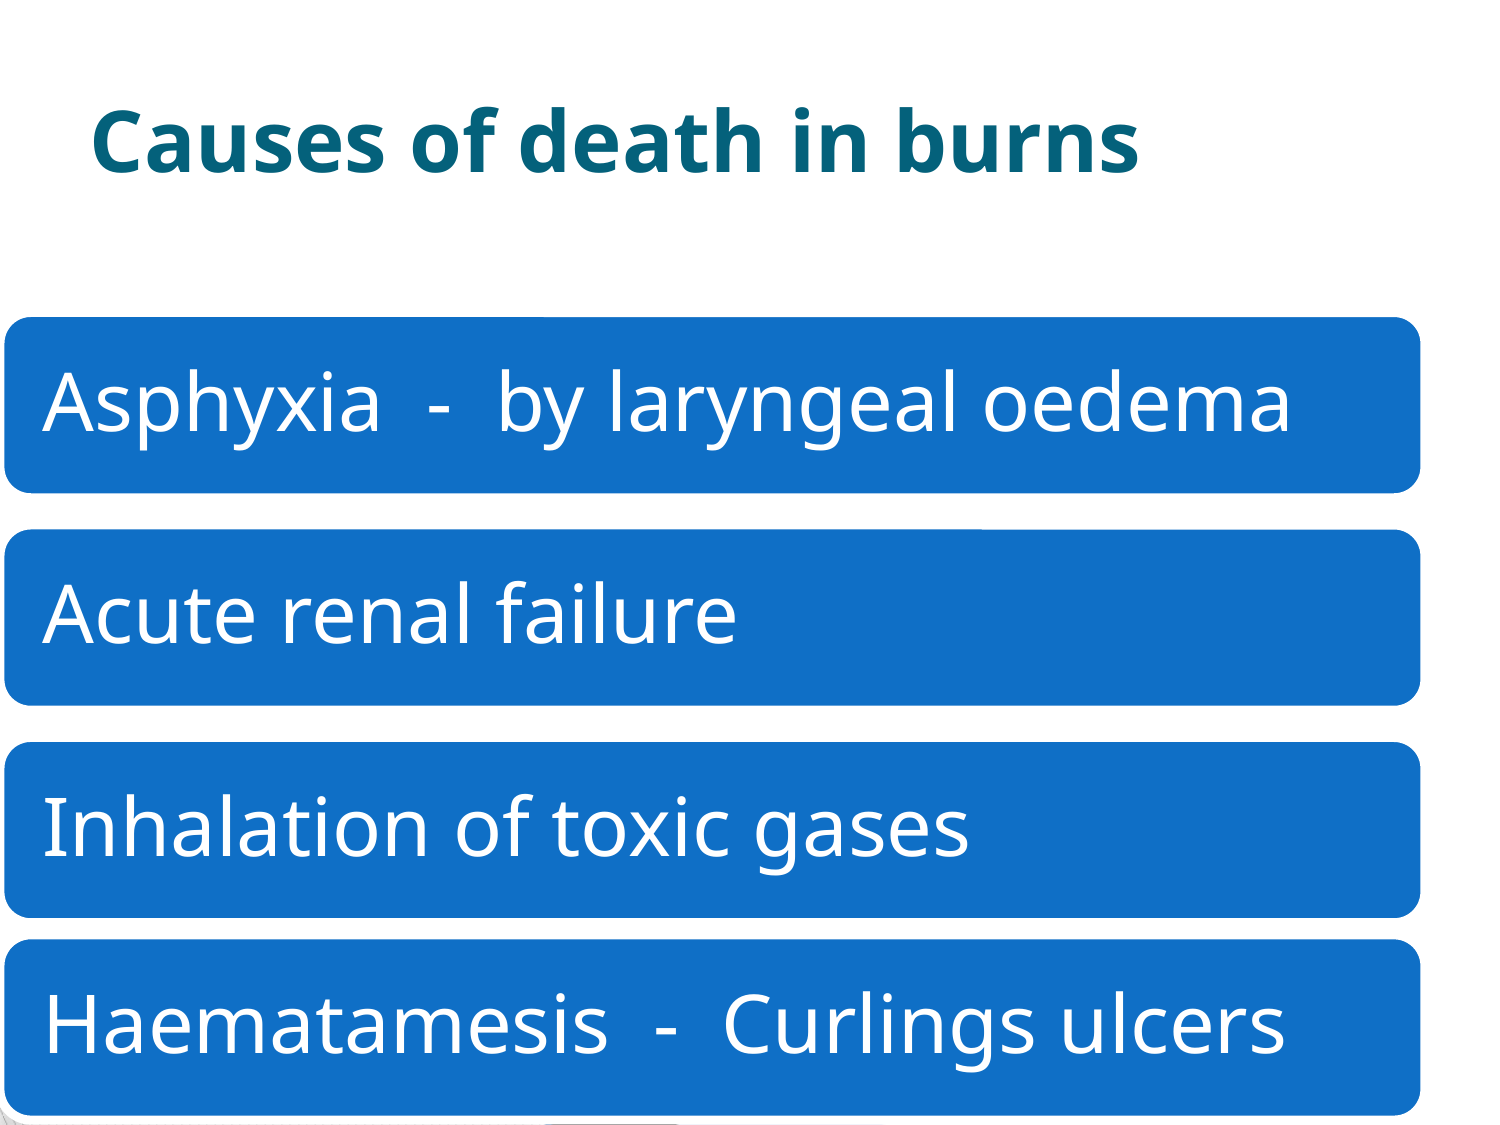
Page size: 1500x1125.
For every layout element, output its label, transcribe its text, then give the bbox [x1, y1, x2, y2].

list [0, 242, 1426, 1125]
title Causes of death in burns [75, 45, 1425, 233]
